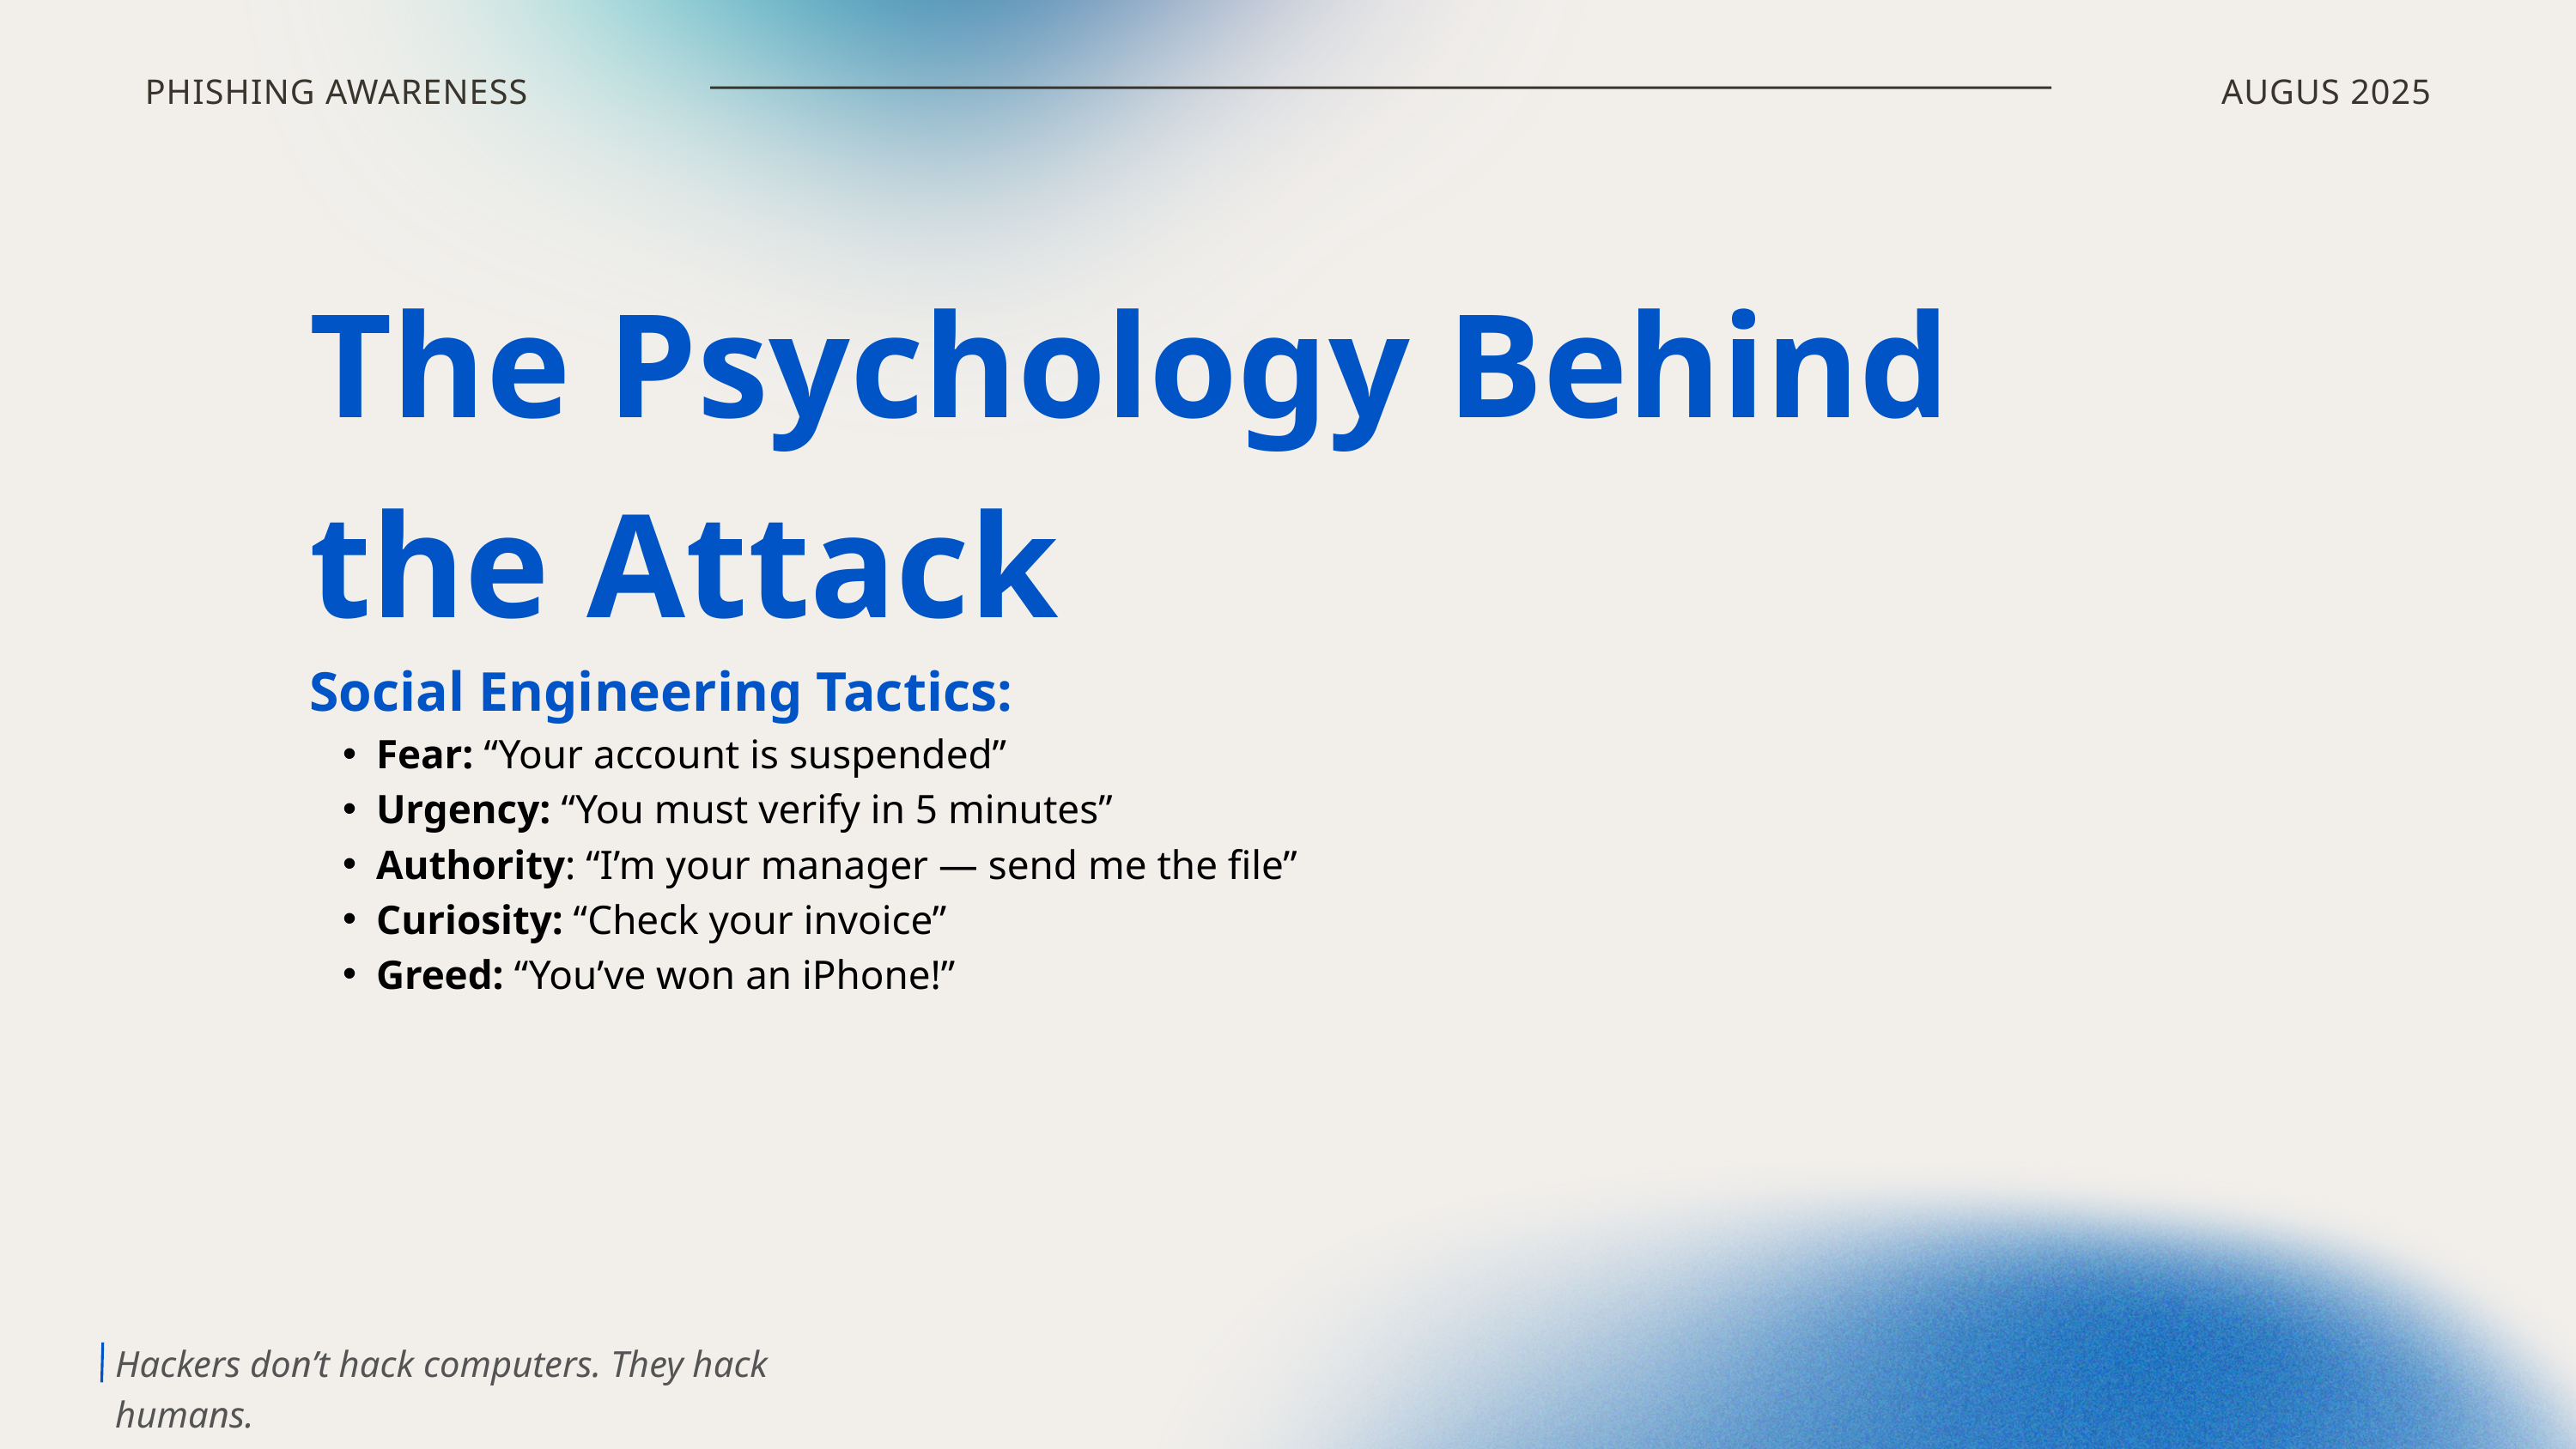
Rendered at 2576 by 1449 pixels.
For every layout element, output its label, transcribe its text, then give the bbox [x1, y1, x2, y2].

text_box Fear: “Your account is suspended” Urgency: “You must verify in 5 minutes” Authority: “I’m your manager — send me the file” Curiosity: “Check your invoice” Greed: “You’ve won an iPhone!” [309, 721, 1917, 997]
text_box Hackers don’t hack computers. They hack humans. [115, 1334, 912, 1435]
text_box PHISHING AWARENESS [144, 63, 557, 112]
text_box The Psychology Behind the Attack [309, 246, 2092, 646]
text_box [918, 1157, 2576, 1449]
text_box [239, 0, 1599, 439]
text_box AUGUS 2025 [2050, 63, 2432, 112]
text_box Social Engineering Tactics: [309, 646, 1917, 721]
